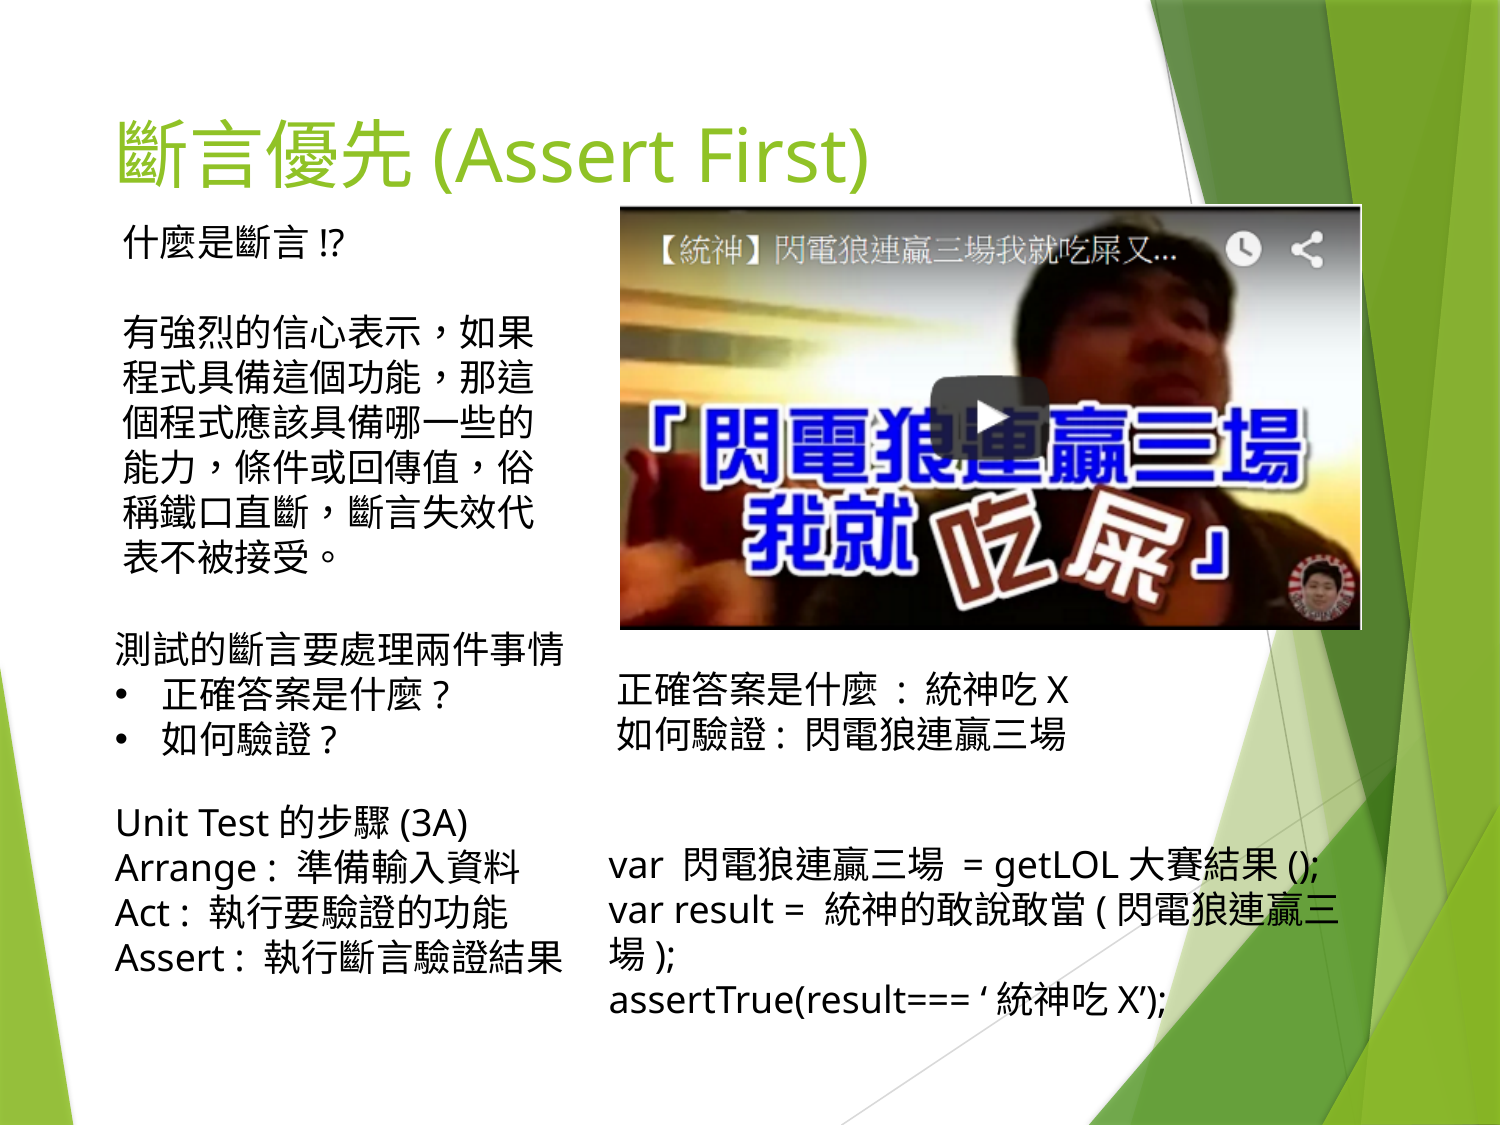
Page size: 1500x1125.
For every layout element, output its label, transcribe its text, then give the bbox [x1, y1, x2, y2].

text_box var 閃電狼連贏三場 = getLOL大賽結果(); var result = 統神的敢說敢當(閃電狼連贏三場); assertTrue(result=== ‘統神吃X’); [593, 833, 1411, 1028]
text_box 什麼是斷言!? 有強烈的信心表示，如果程式具備這個功能，那這個程式應該具備哪一些的能力，條件或回傳值，俗稱鐵口直斷，斷言失效代表不被接受。 [107, 212, 552, 587]
title 斷言優先(Assert First) [99, 99, 1142, 317]
text_box 正確答案是什麼 : 統神吃X 如何驗證: 閃電狼連贏三場 [601, 658, 1178, 764]
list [620, 204, 1363, 631]
text_box Unit Test的步驟(3A) Arrange : 準備輸入資料 Act : 執行要驗證的功能 Assert : 執行斷言驗證結果 [99, 791, 604, 986]
text_box 測試的斷言要處理兩件事情 正確答案是什麼? 如何驗證? [99, 618, 1245, 768]
